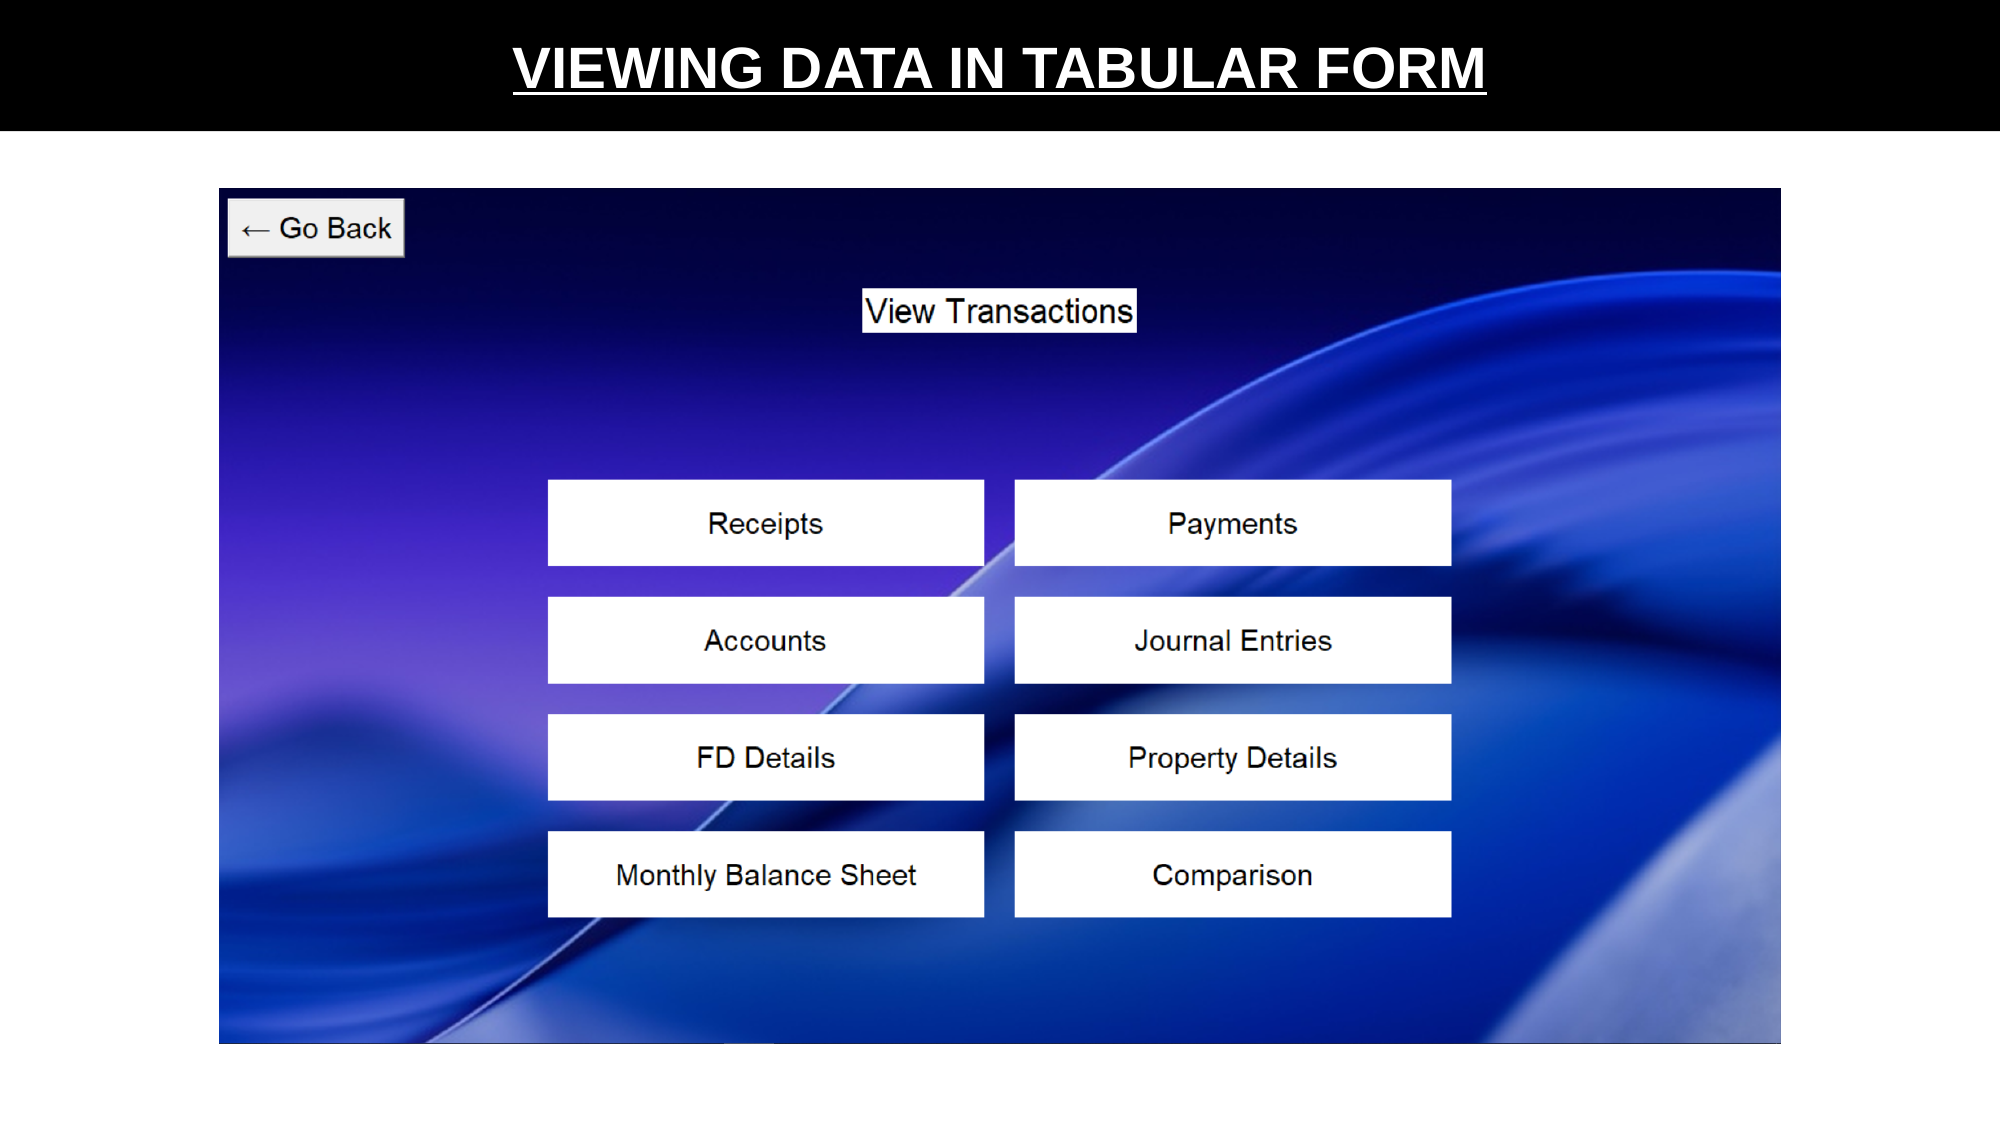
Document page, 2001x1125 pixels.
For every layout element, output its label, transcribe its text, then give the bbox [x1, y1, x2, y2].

picture [219, 188, 1781, 1044]
text_box VIEWING DATA IN TABULAR FORM [0, 0, 2000, 132]
